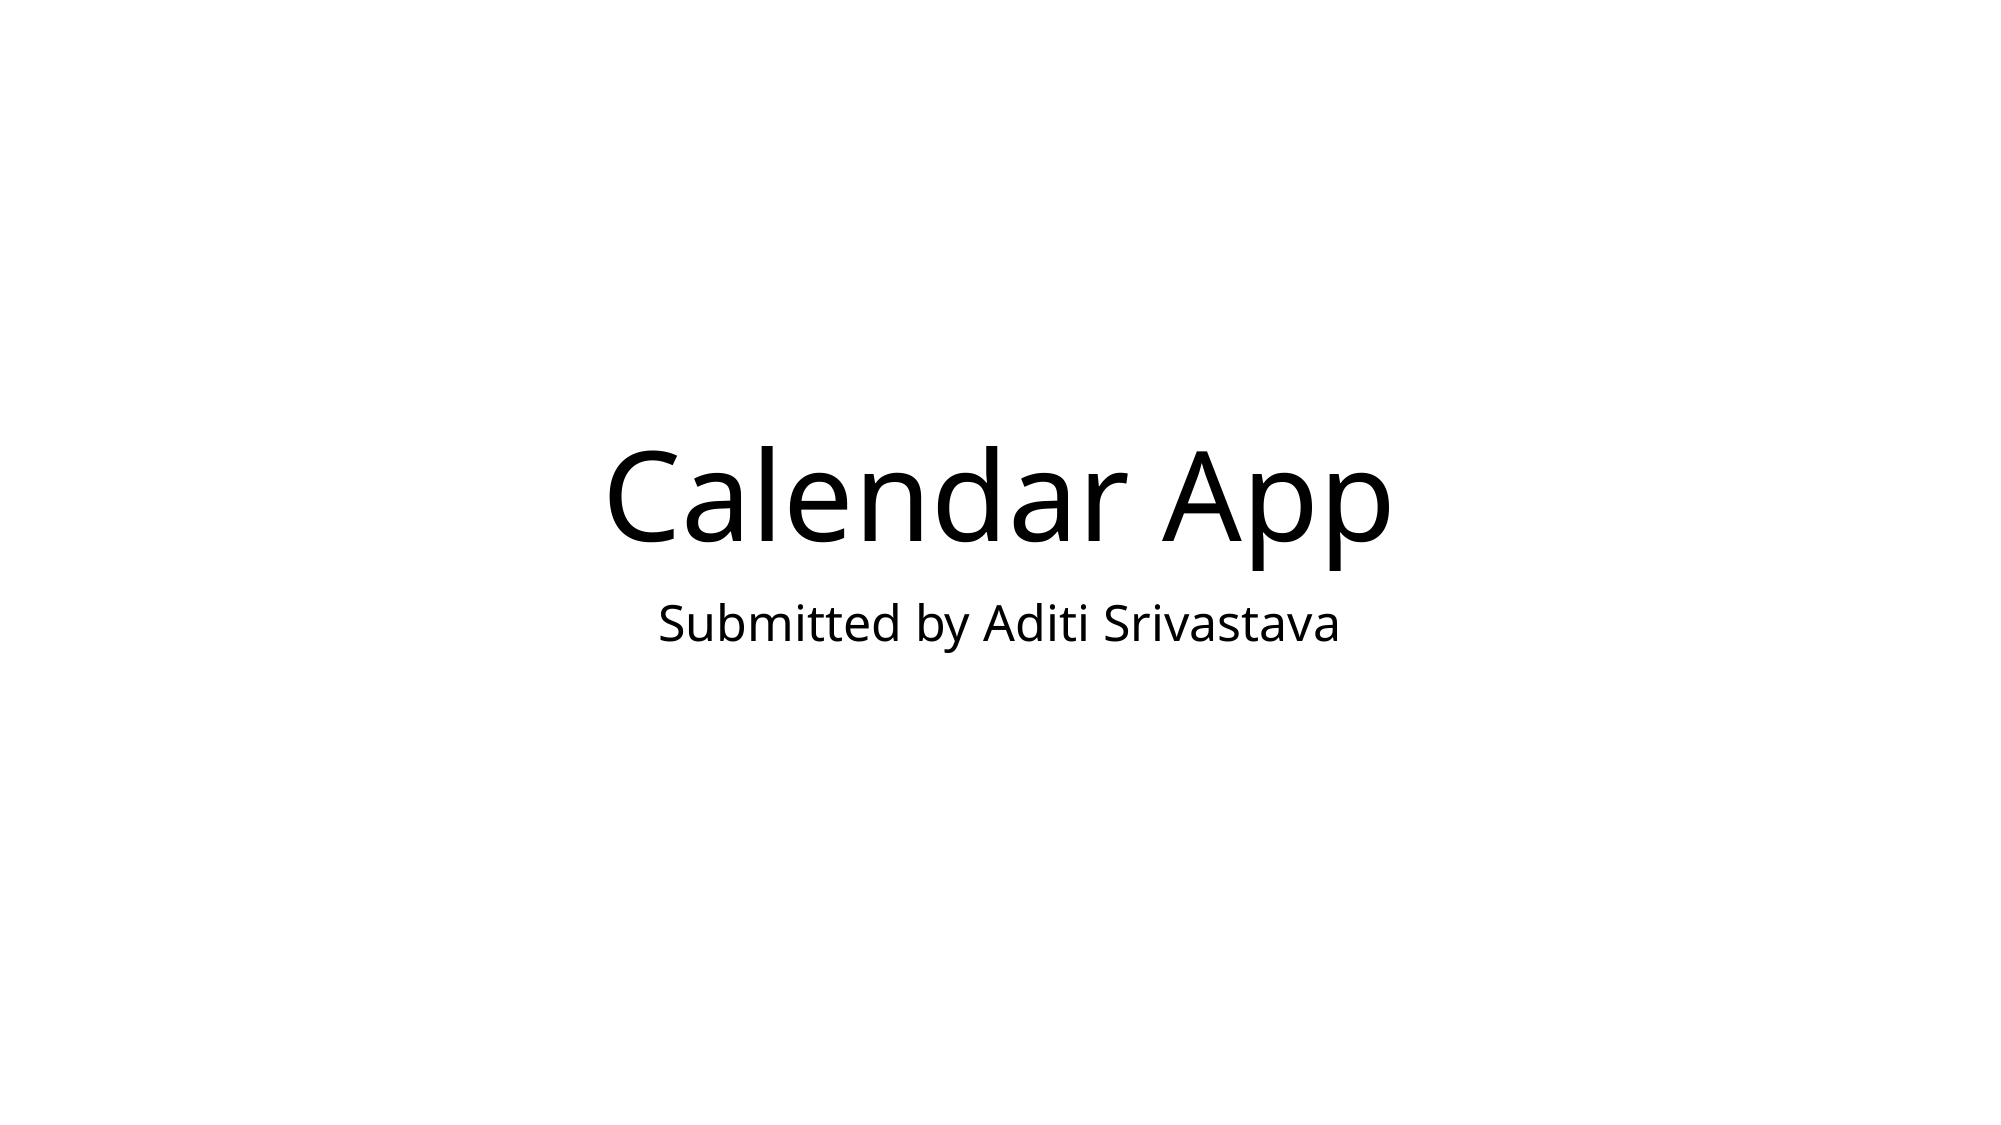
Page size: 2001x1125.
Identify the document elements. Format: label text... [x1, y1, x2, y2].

title Calendar App [249, 184, 1750, 576]
subtitle Submitted by Aditi Srivastava [249, 590, 1750, 863]
